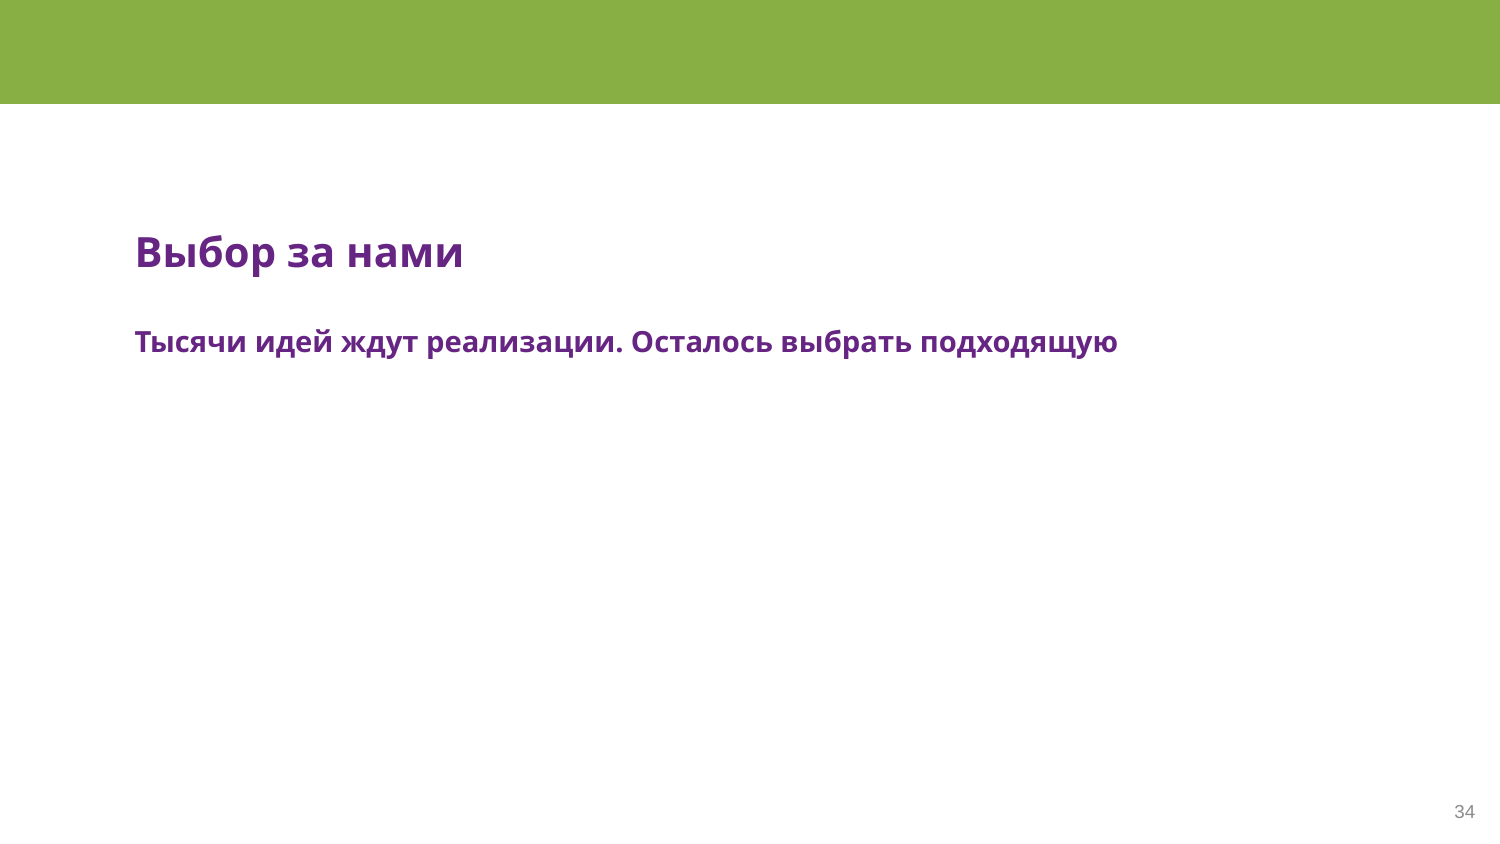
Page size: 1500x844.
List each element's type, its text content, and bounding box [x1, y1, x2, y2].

text_box Тысячи идей ждут реализации. Осталось выбрать подходящую [119, 302, 1381, 741]
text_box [0, 0, 1500, 104]
slide_number 34 [1400, 779, 1491, 844]
title Выбор за нами [119, 216, 1381, 302]
